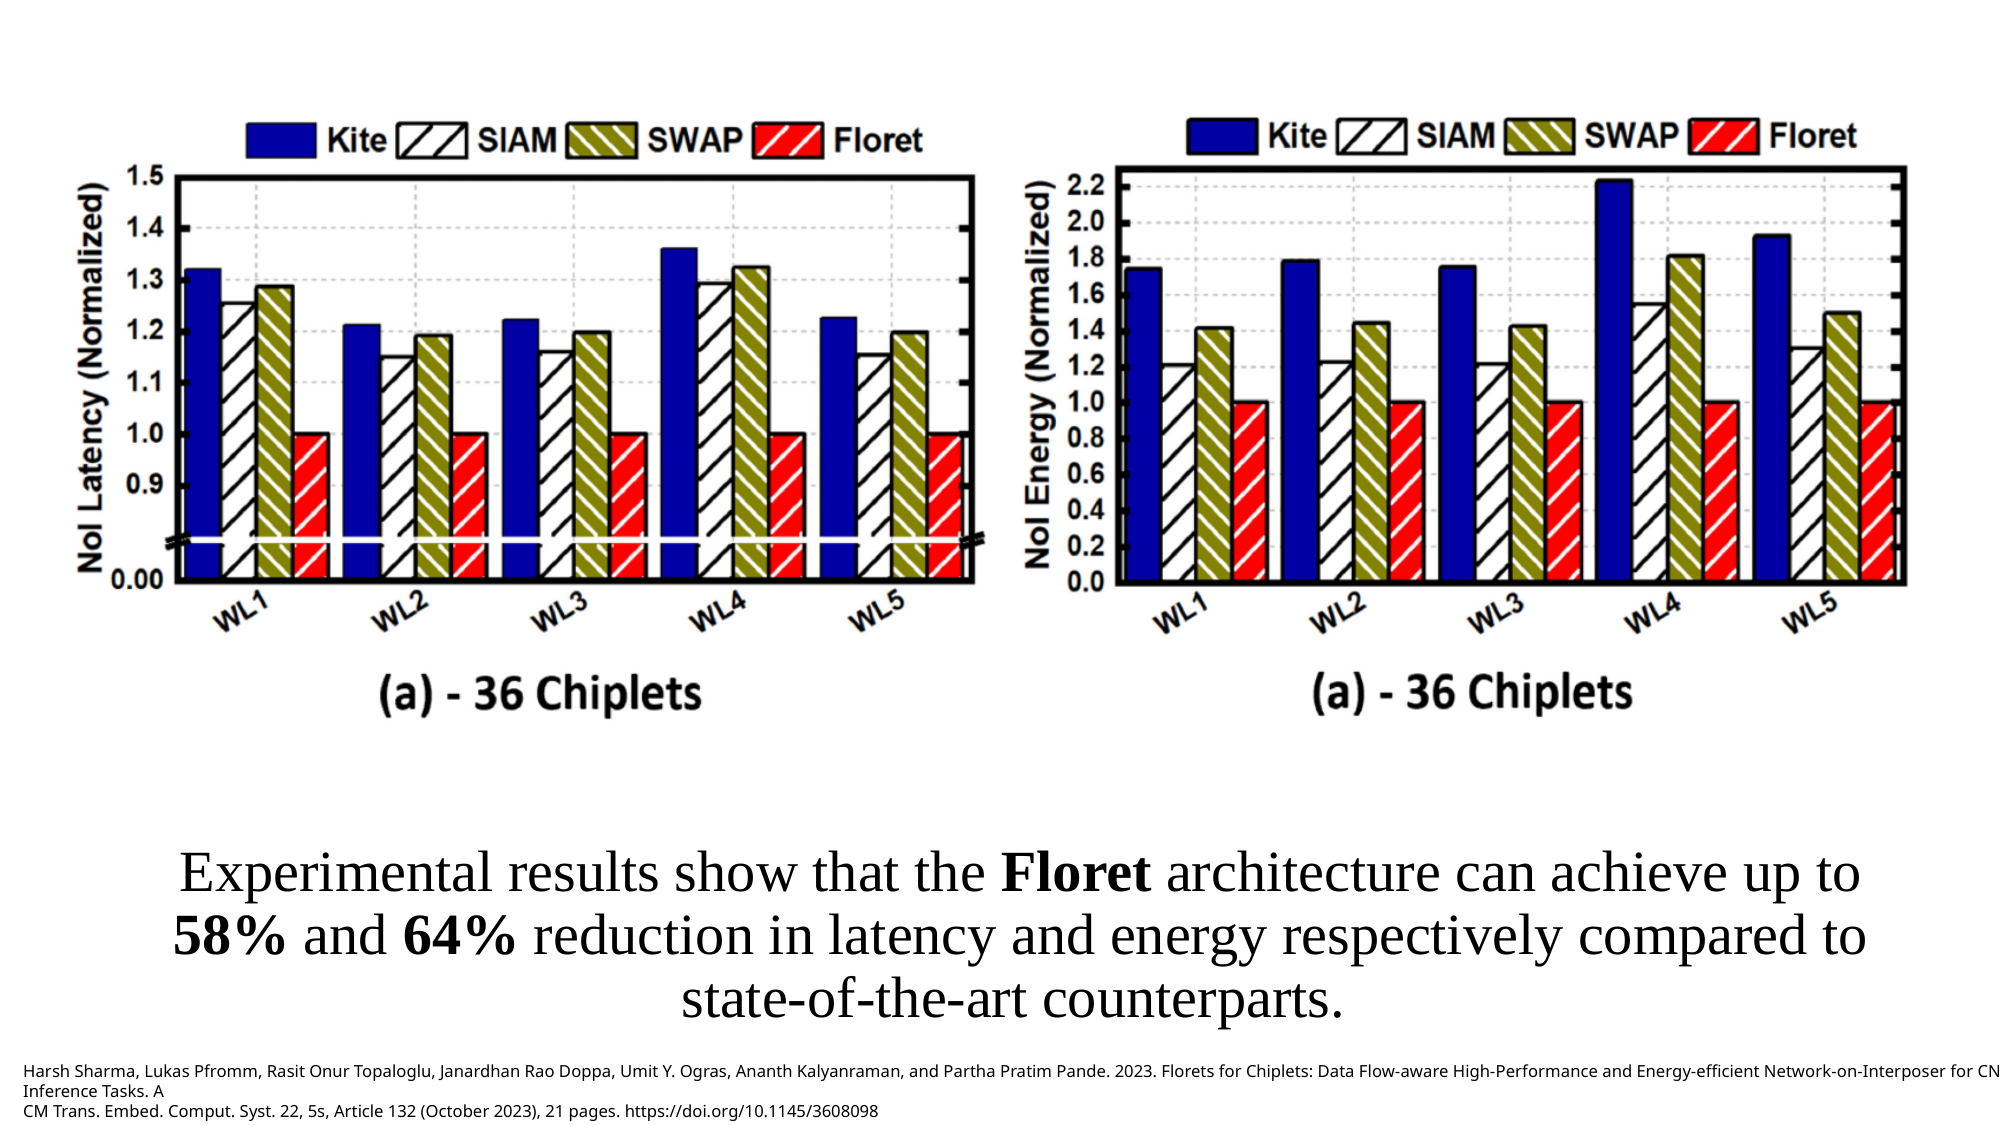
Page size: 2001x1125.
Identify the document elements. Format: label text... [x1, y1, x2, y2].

title Experimental results show that the Floret architecture can achieve up to 58% and 64% reduction in latency and energy respectively compared to state-of-the-art counterparts. [106, 801, 1936, 1053]
picture [68, 93, 1022, 734]
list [1022, 93, 1953, 734]
text_box Harsh Sharma, Lukas Pfromm, Rasit Onur Topaloglu, Janardhan Rao Doppa, Umit Y. Ogras, Ananth Kalyanraman, and Partha Pratim Pande. 2023. Florets for Chiplets: Data Flow-aware High-Performance and Energy-efficient Network-on-Interposer for CNN Inference Tasks. A CM Trans. Embed. Comput. Syst. 22, 5s, Article 132 (October 2023), 21 pages. https://doi.org/10.1145/3608098 [8, 1053, 2000, 1125]
